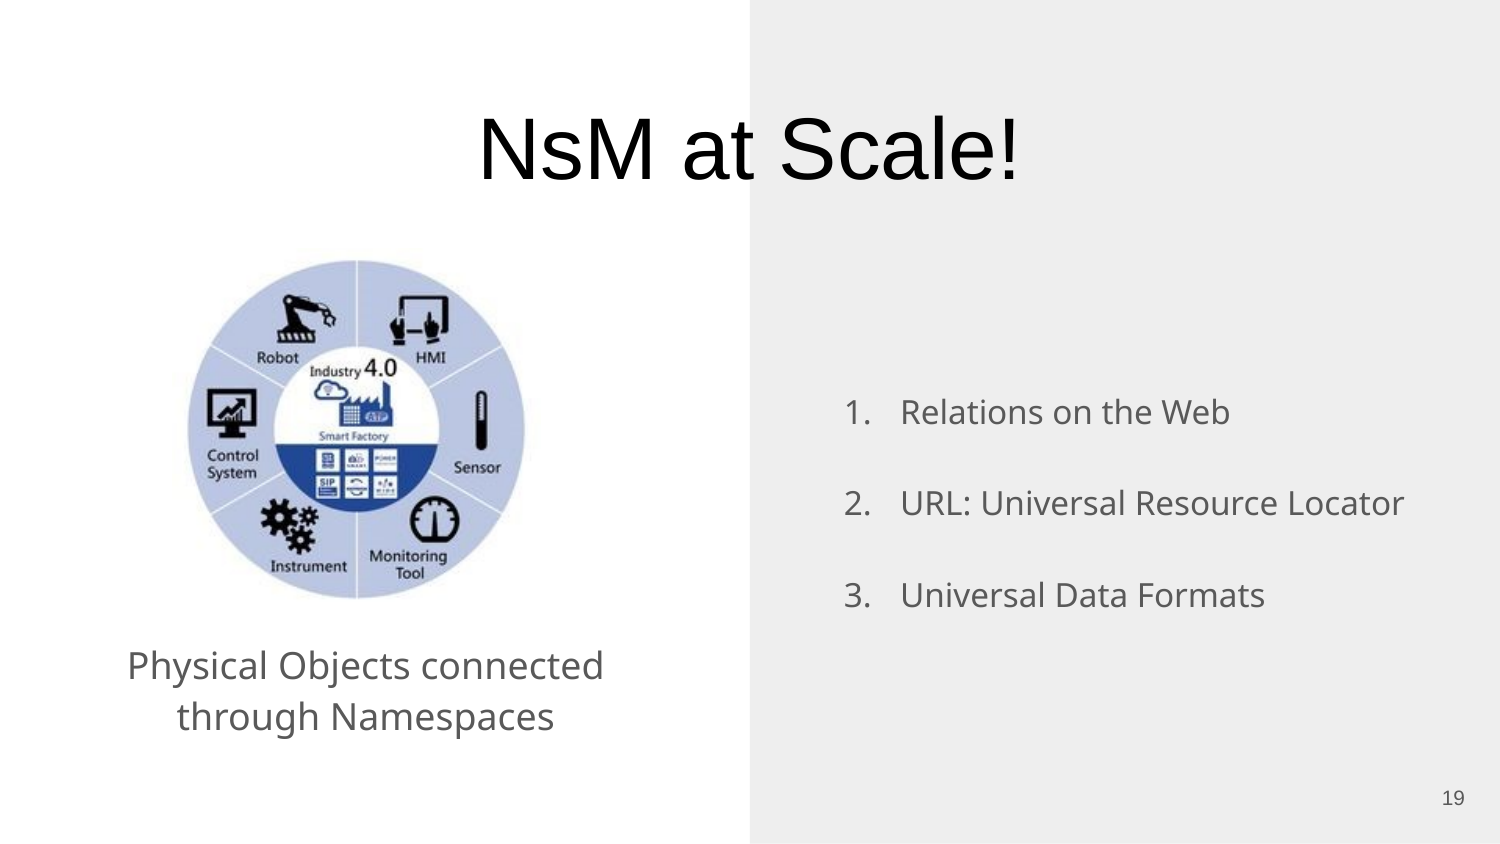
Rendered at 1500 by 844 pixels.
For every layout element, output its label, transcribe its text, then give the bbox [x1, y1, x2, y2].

list Relations on the Web URL: Universal Resource Locator Universal Data Formats [810, 221, 1440, 778]
picture [171, 248, 542, 612]
slide_number 19 [1389, 764, 1480, 830]
text_box Physical Objects connected through Namespaces [41, 574, 672, 799]
title NsM at Scale! [231, 68, 1269, 222]
